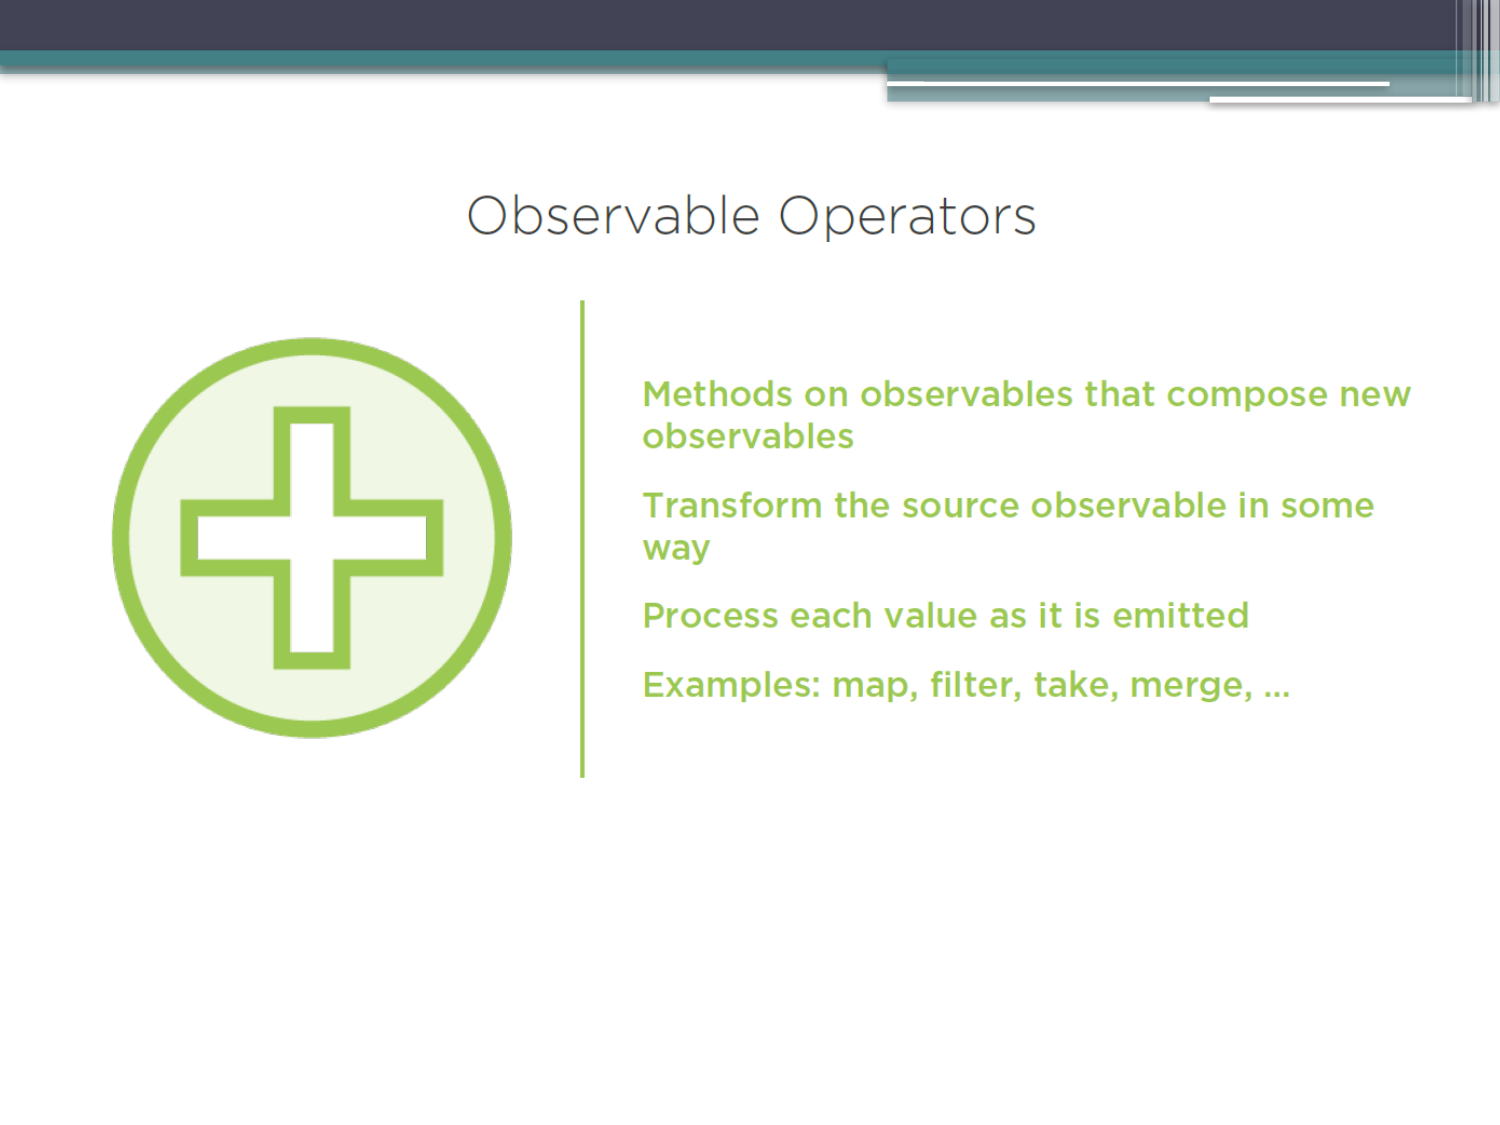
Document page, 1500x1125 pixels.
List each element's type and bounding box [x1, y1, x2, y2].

list [99, 174, 1451, 808]
